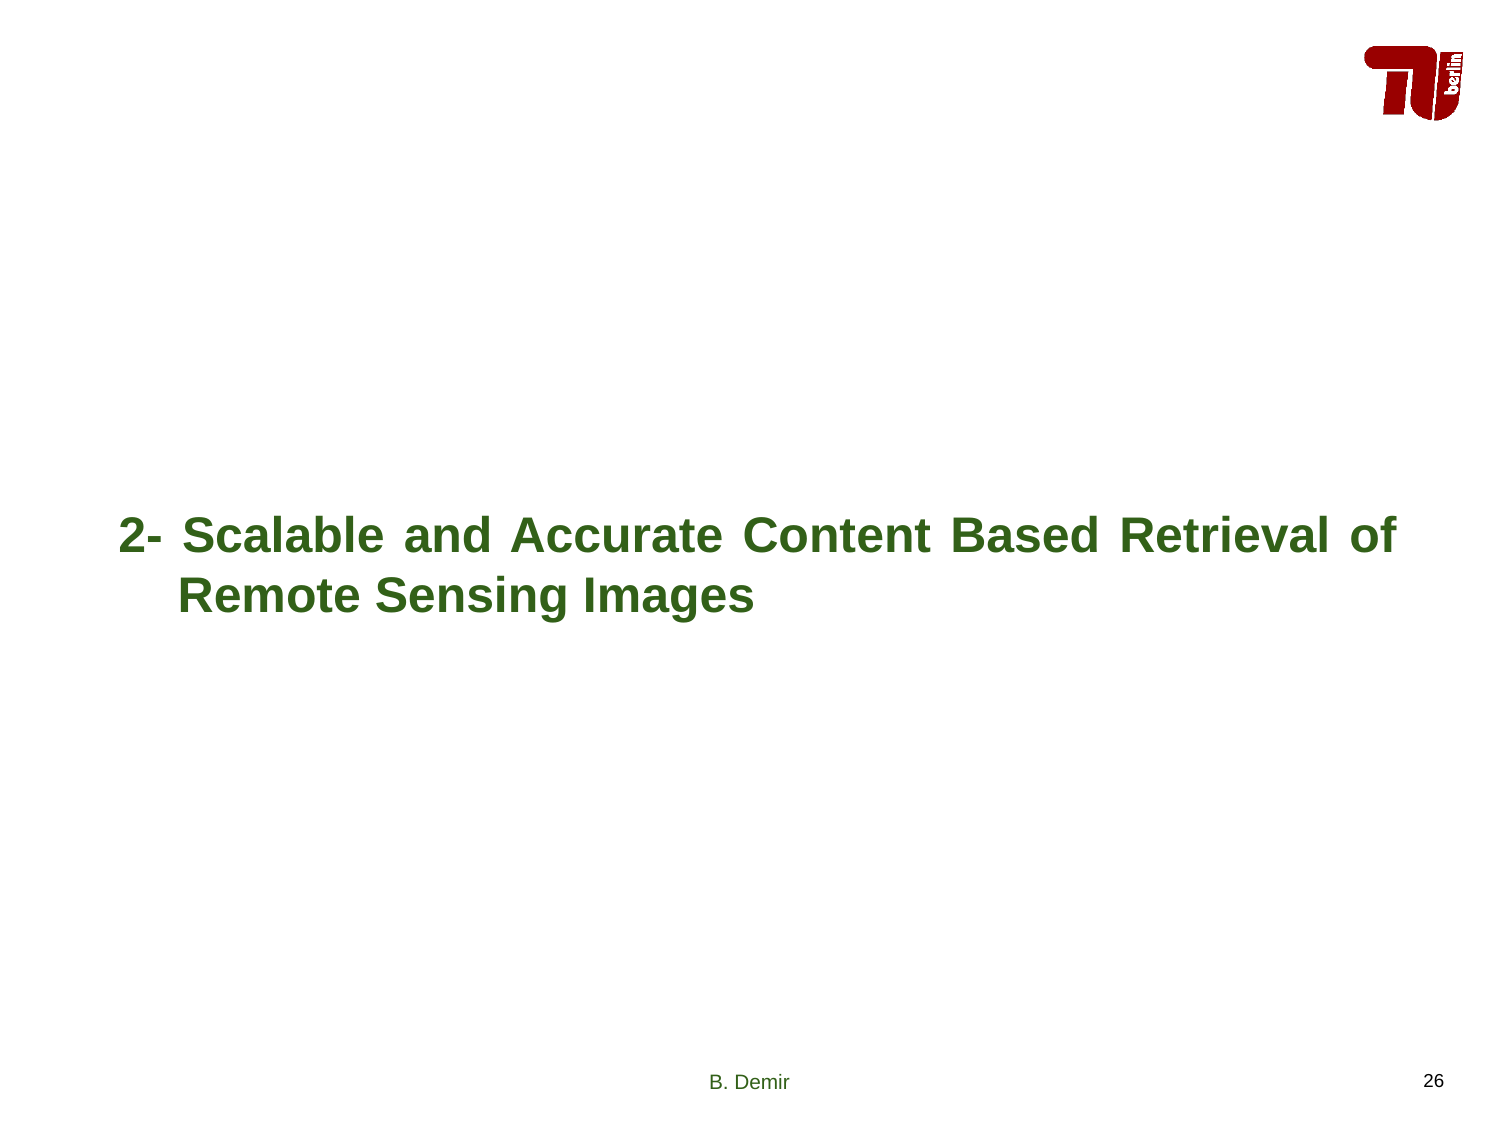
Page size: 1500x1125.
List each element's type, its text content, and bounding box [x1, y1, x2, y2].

picture [1362, 45, 1465, 121]
text_box 2- Scalable and Accurate Content Based Retrieval of Remote Sensing Images [87, 224, 1413, 815]
text_box 26 [1109, 1061, 1460, 1122]
text_box B. Demir [507, 1061, 992, 1122]
